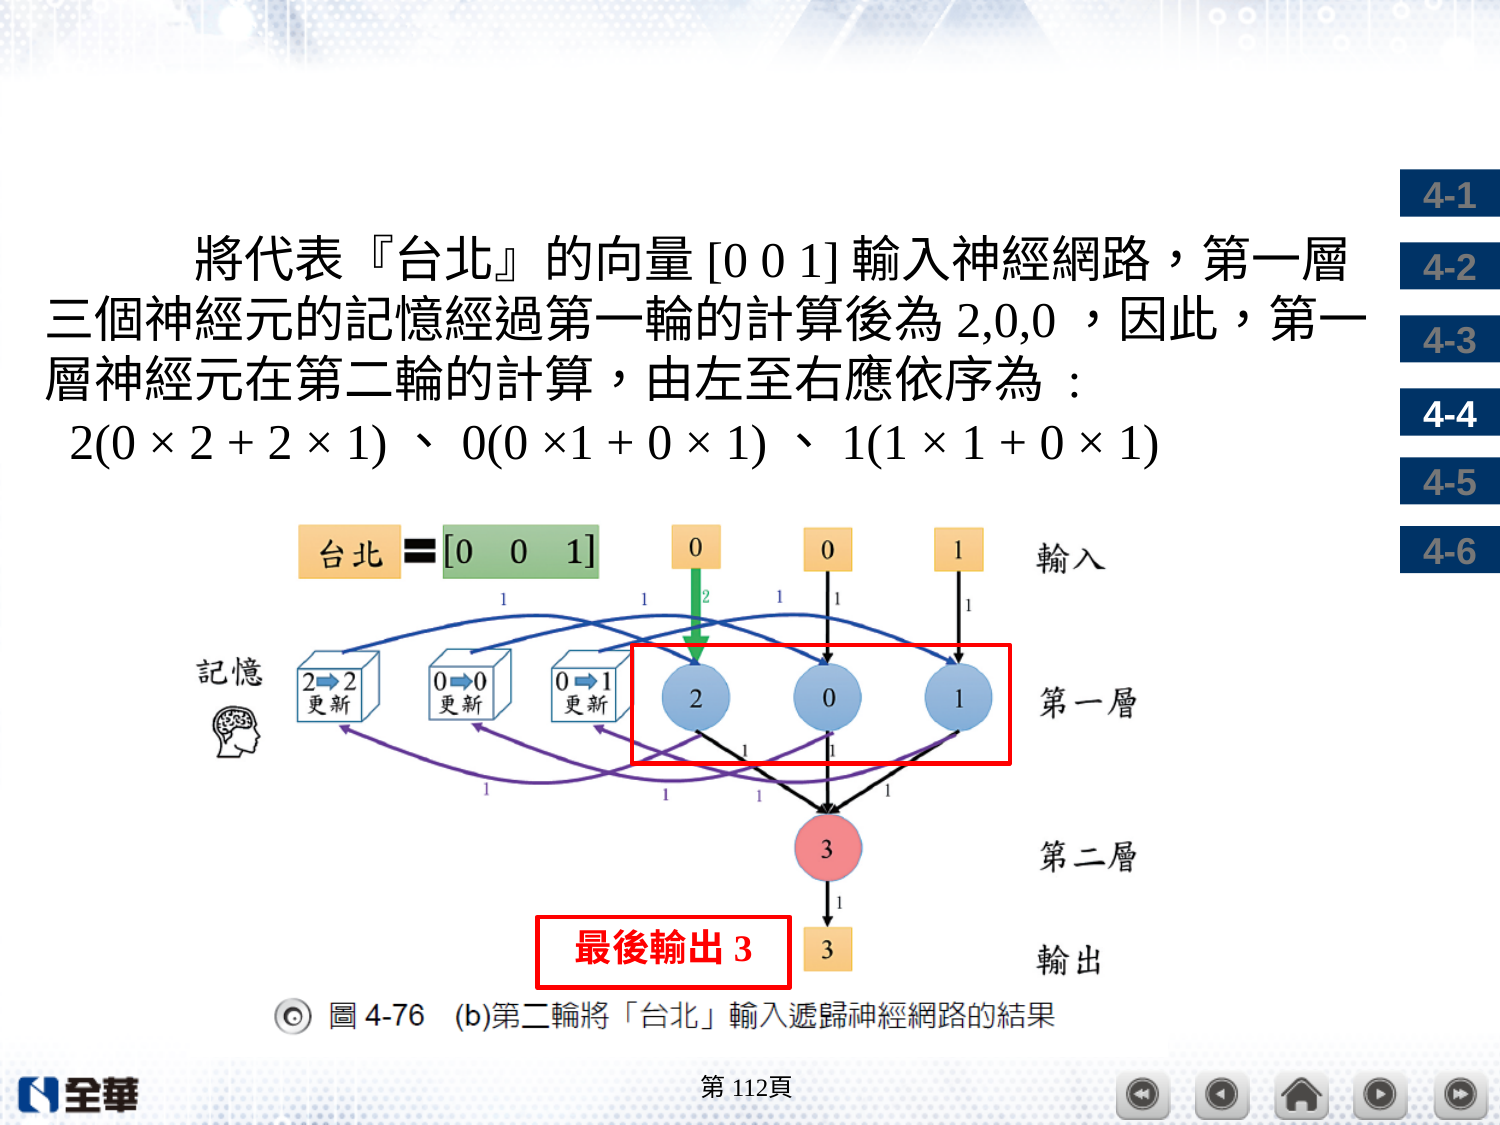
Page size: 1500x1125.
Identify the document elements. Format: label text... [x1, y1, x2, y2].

picture [0, 0, 1500, 1125]
list 將代表『台北』的向量[0 0 1]輸入神經網路，第一層三個神經元的記憶經過第一輪的計算後為2,0,0，因此，第一層神經元在第二輪的計算，由左至右應依序為 : 2(0 × 2 + 2 × 1)、0(0 ×1 + 0 × 1)、1(1 × 1 + 0 × 1) [29, 219, 1386, 1048]
